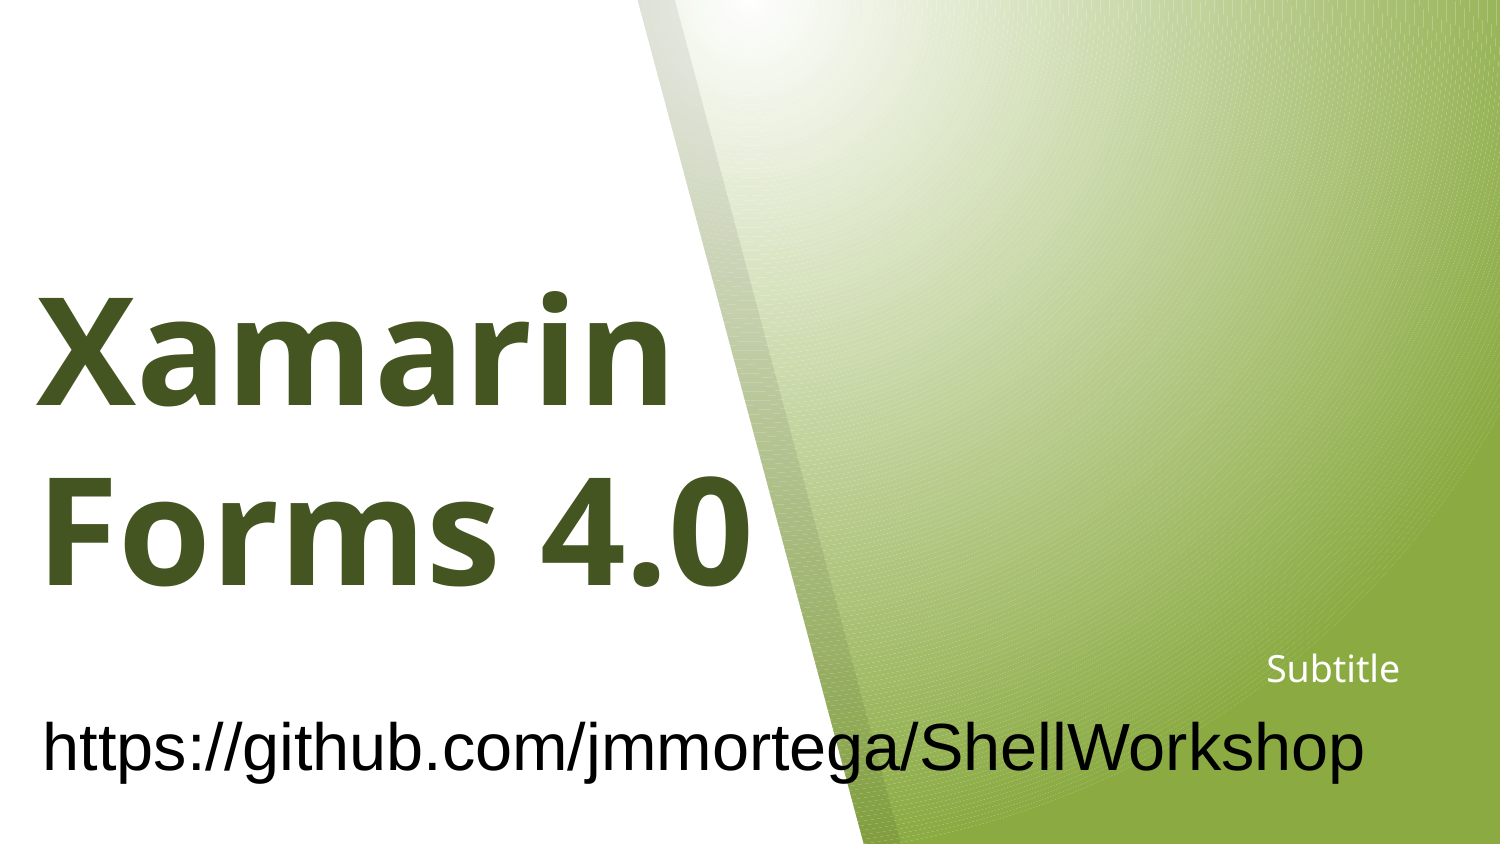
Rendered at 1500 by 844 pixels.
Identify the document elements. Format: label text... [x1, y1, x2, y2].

subtitle Subtitle [1103, 535, 1416, 705]
text_box https://github.com/jmmortega/ShellWorkshop [28, 695, 1383, 791]
title Xamarin Forms 4.0 [21, 214, 773, 705]
